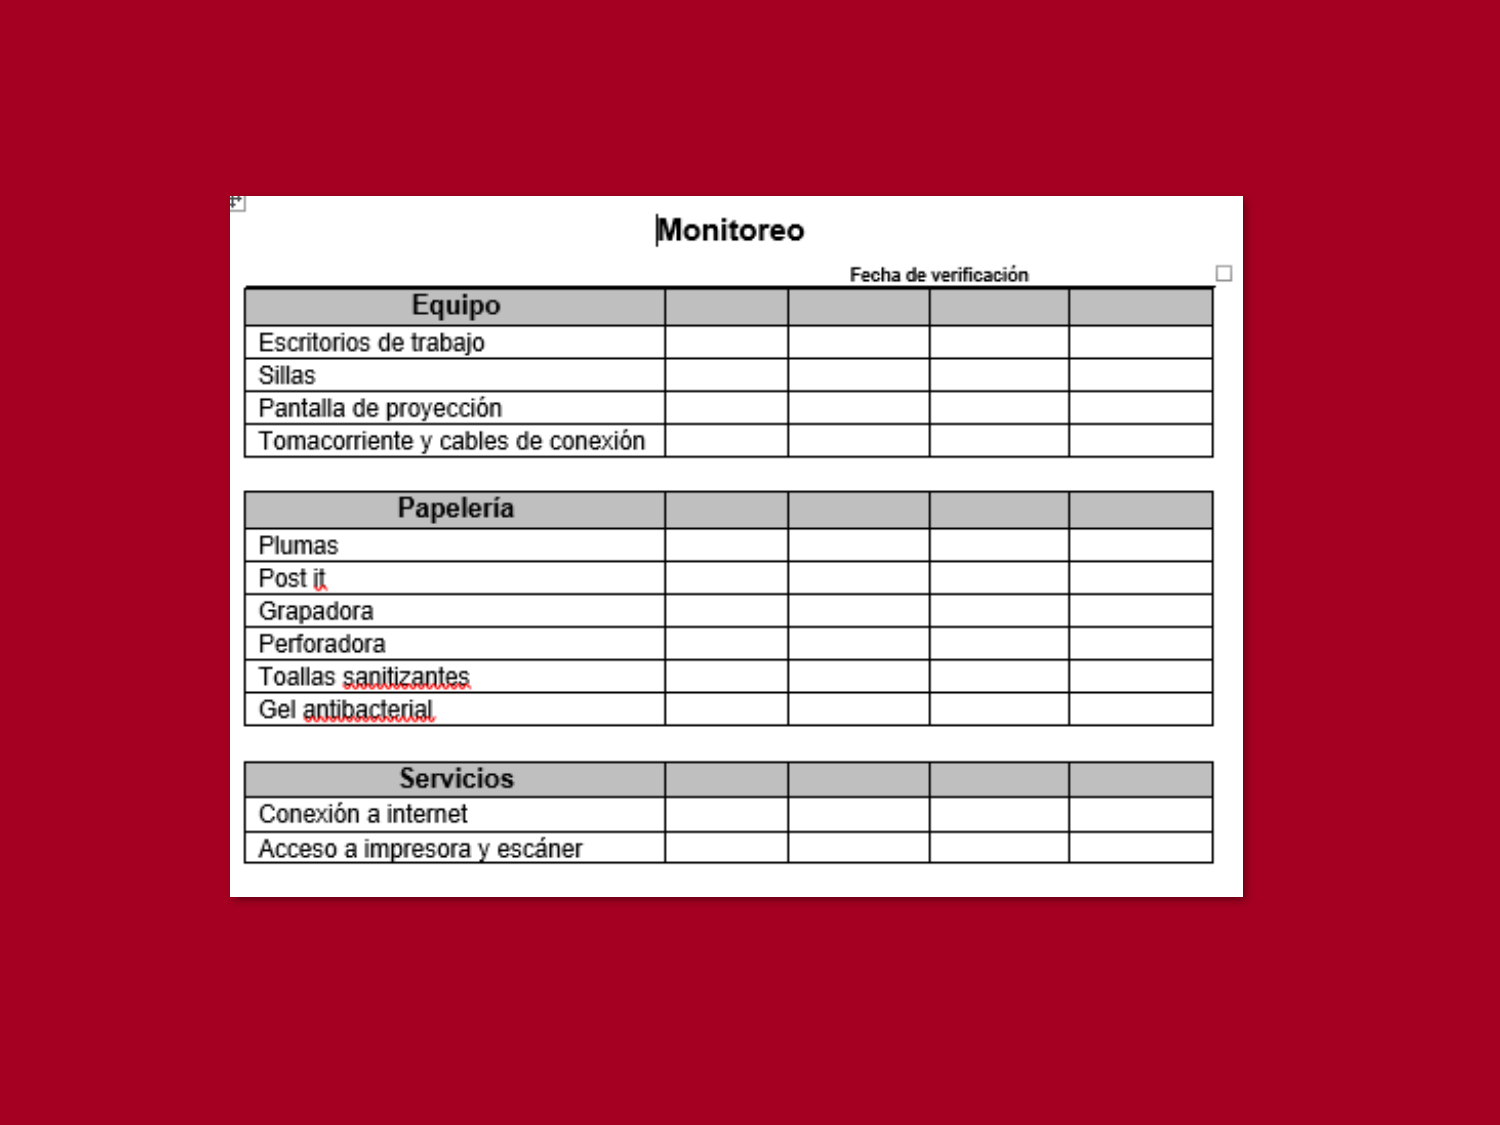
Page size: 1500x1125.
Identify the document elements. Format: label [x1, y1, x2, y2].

picture [229, 195, 1243, 898]
